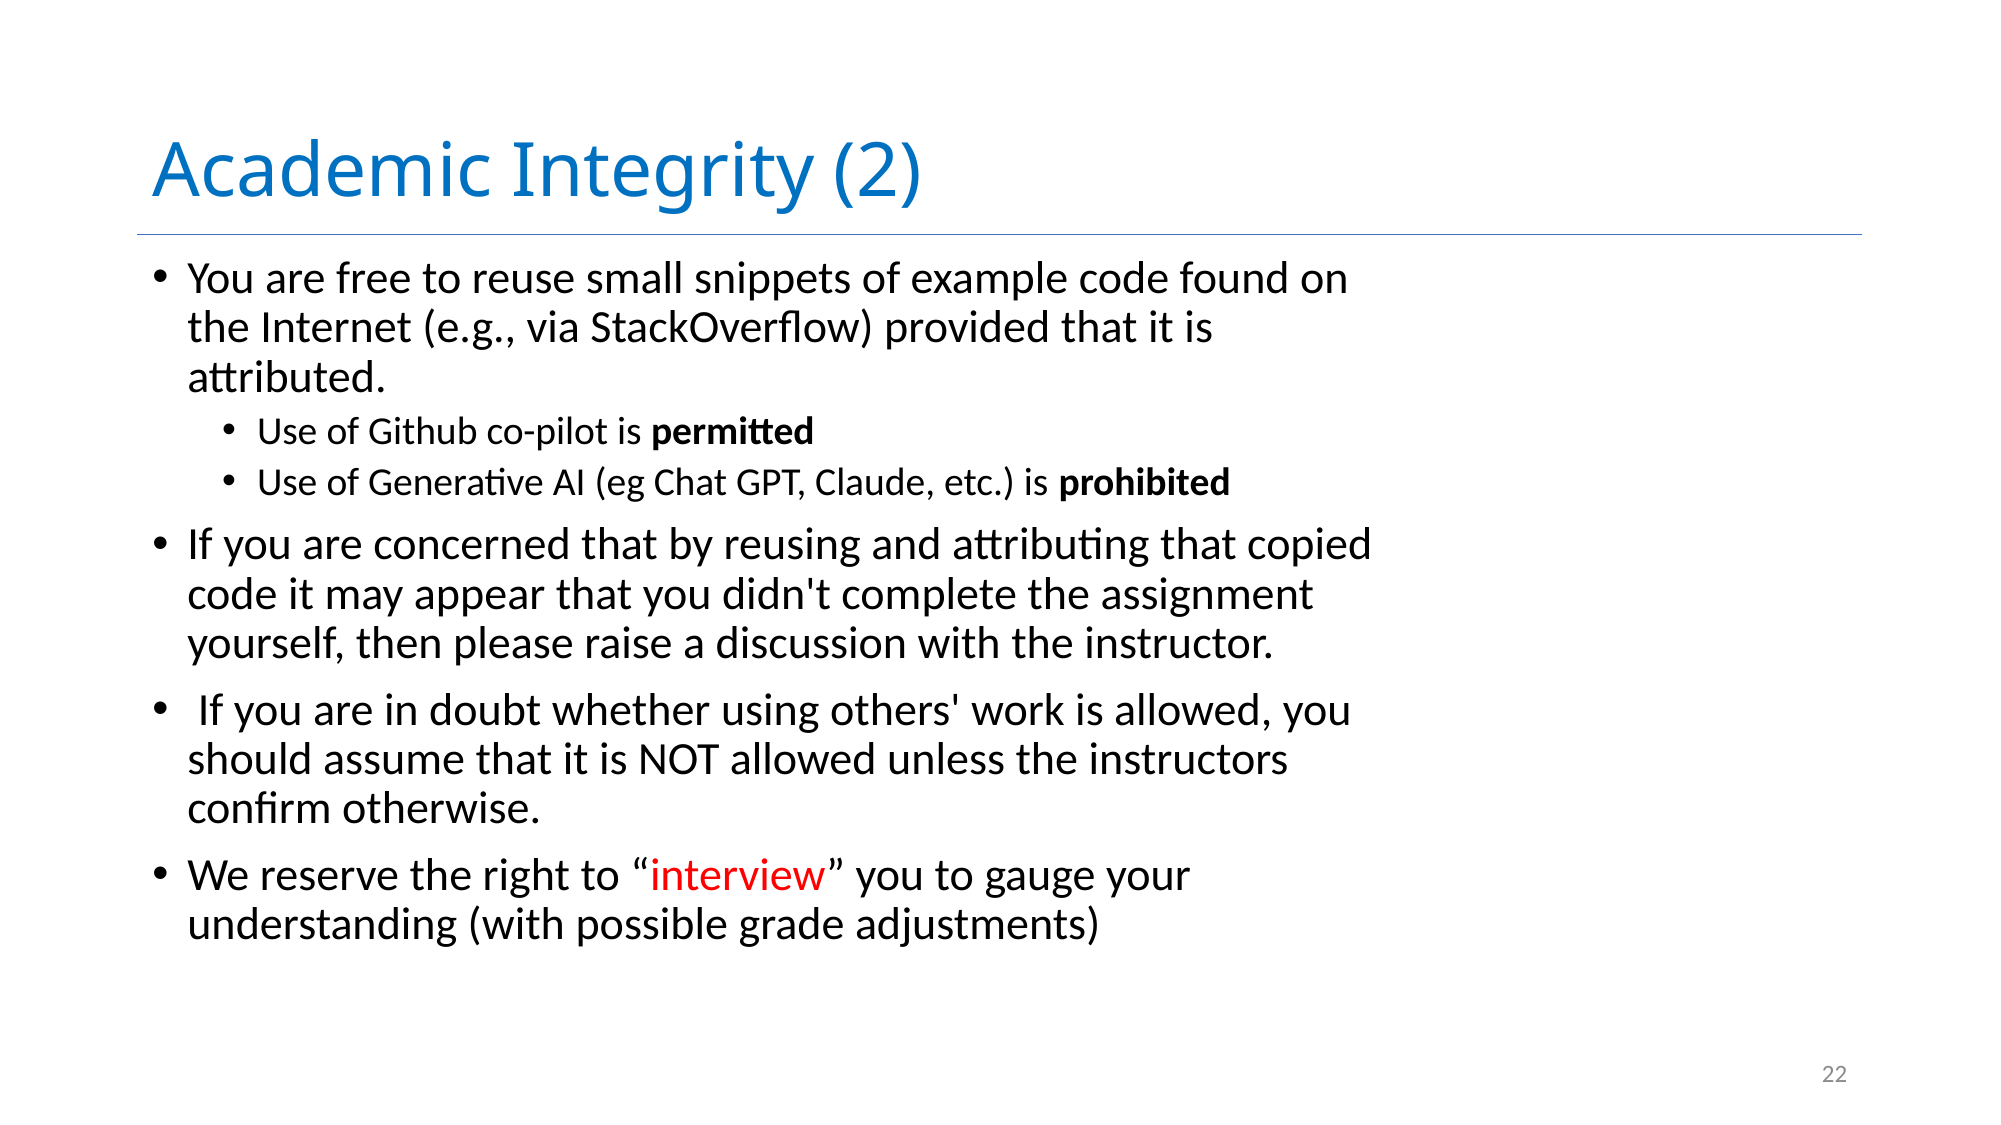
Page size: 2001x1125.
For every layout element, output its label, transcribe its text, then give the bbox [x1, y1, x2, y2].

title Academic Integrity (2) [137, 3, 1863, 221]
list You are free to reuse small snippets of example code found on the Internet (e.g., via StackOverflow) provided that it is attributed. Use of Github co-pilot is permitted Use of Generative AI (eg Chat GPT, Claude, etc.) is prohibited If you are concerned that by reusing and attributing that copied code it may appear that you didn't complete the assignment yourself, then please raise a discussion with the instructor. If you are in doubt whether using others' work is allowed, you should assume that it is NOT allowed unless the instructors confirm otherwise. We reserve the right to “interview” you to gauge your understanding (with possible grade adjustments) [137, 246, 1432, 960]
slide_number 22 [1412, 1042, 1863, 1103]
